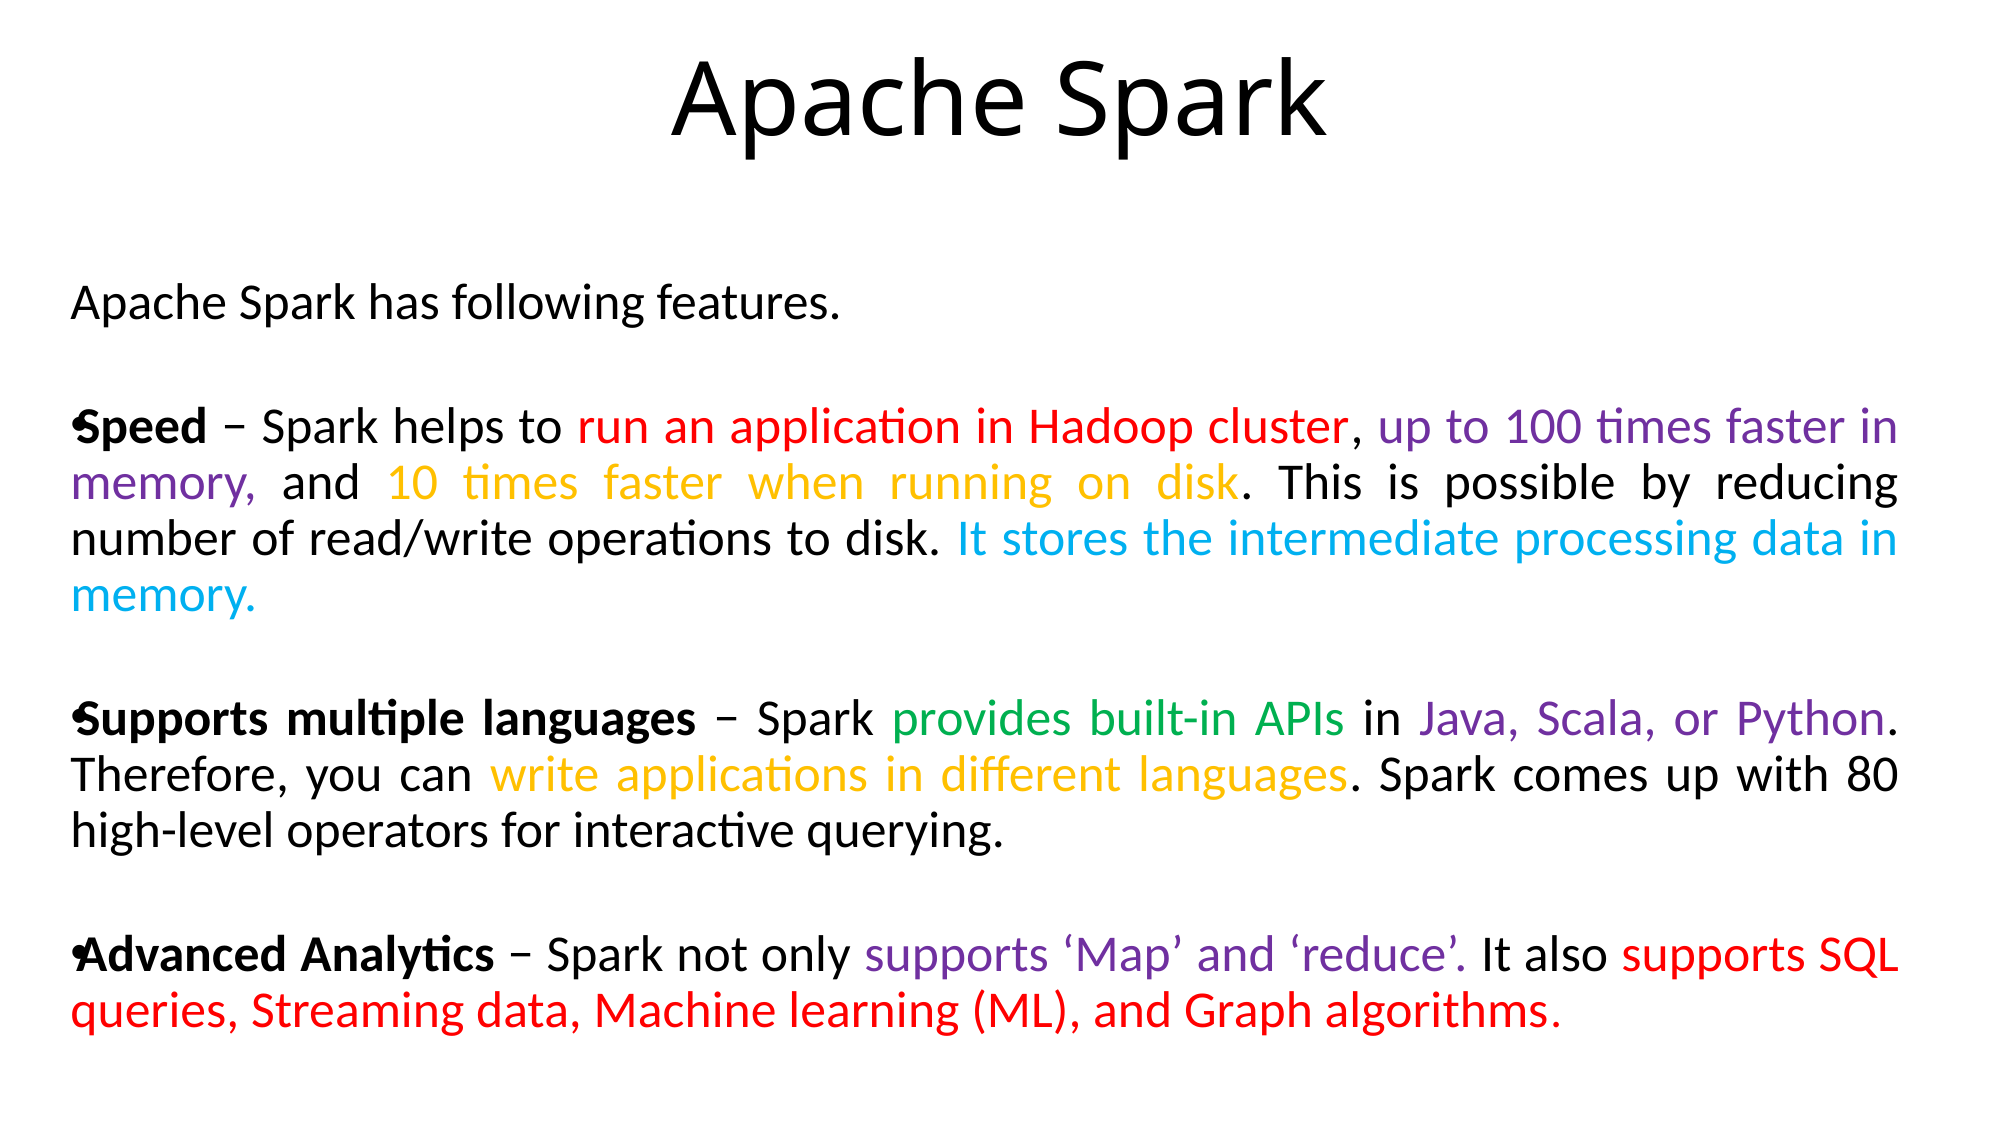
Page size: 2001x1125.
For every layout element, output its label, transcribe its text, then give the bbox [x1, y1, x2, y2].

subtitle Apache Spark has following features. Speed − Spark helps to run an application in Hadoop cluster, up to 100 times faster in memory, and 10 times faster when running on disk. This is possible by reducing number of read/write operations to disk. It stores the intermediate processing data in memory. Supports multiple languages − Spark provides built-in APIs in Java, Scala, or Python. Therefore, you can write applications in different languages. Spark comes up with 80 high-level operators for interactive querying. Advanced Analytics − Spark not only supports ‘Map’ and ‘reduce’. It also supports SQL queries, Streaming data, Machine learning (ML), and Graph algorithms. [55, 204, 1915, 1087]
title Apache Spark [249, 38, 1750, 165]
